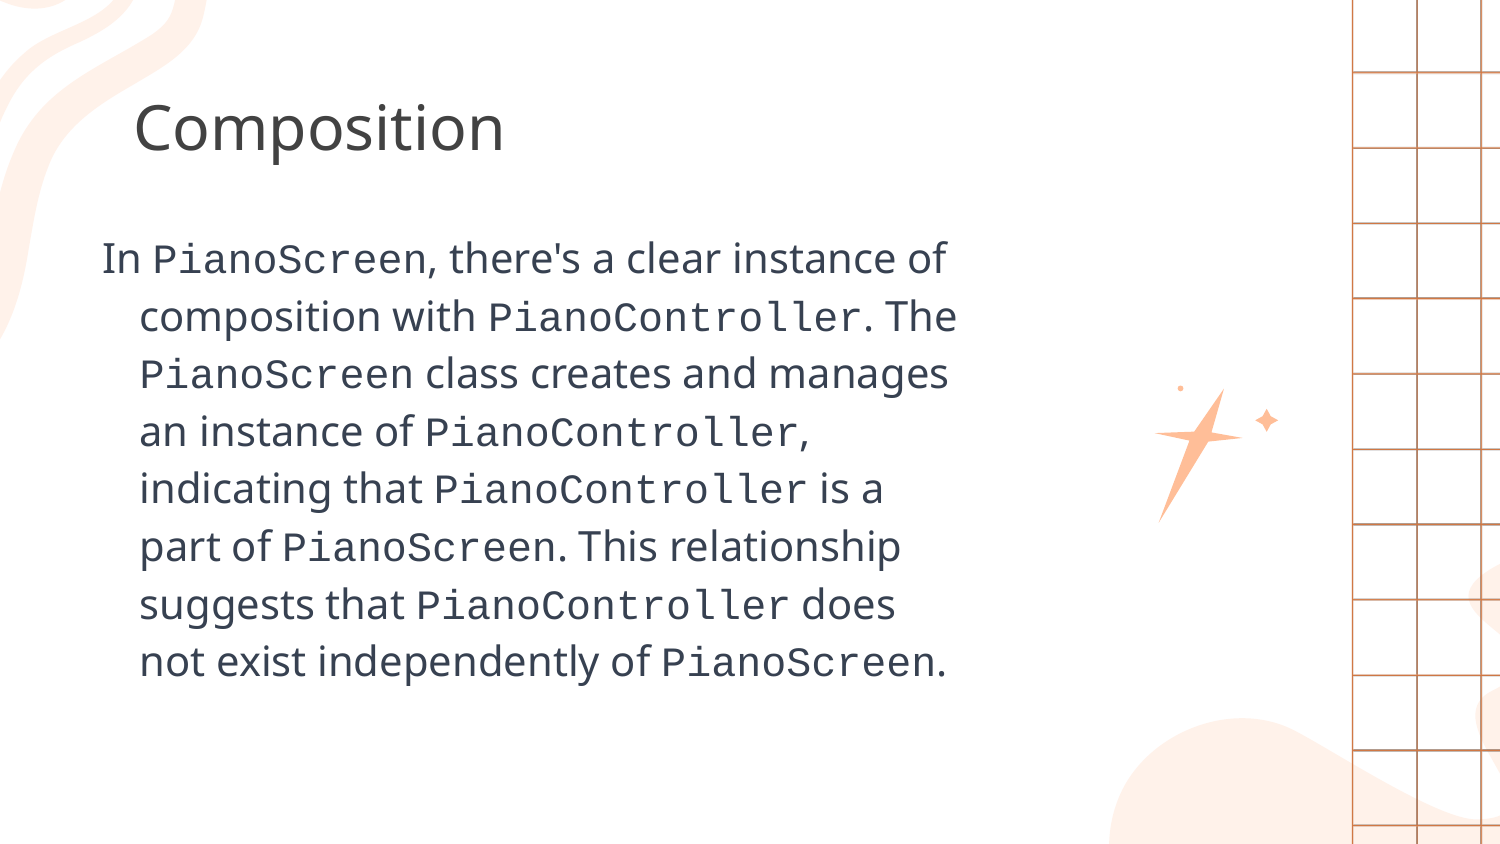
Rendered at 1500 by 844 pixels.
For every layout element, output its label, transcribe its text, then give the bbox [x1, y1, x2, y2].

title Composition [118, 72, 1382, 167]
picture [1352, 0, 1500, 844]
subtitle In PianoScreen, there's a clear instance of composition with PianoController. The PianoScreen class creates and manages an instance of PianoController, indicating that PianoController is a part of PianoScreen. This relationship suggests that PianoController does not exist independently of PianoScreen. [49, 209, 979, 443]
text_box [1154, 385, 1279, 524]
